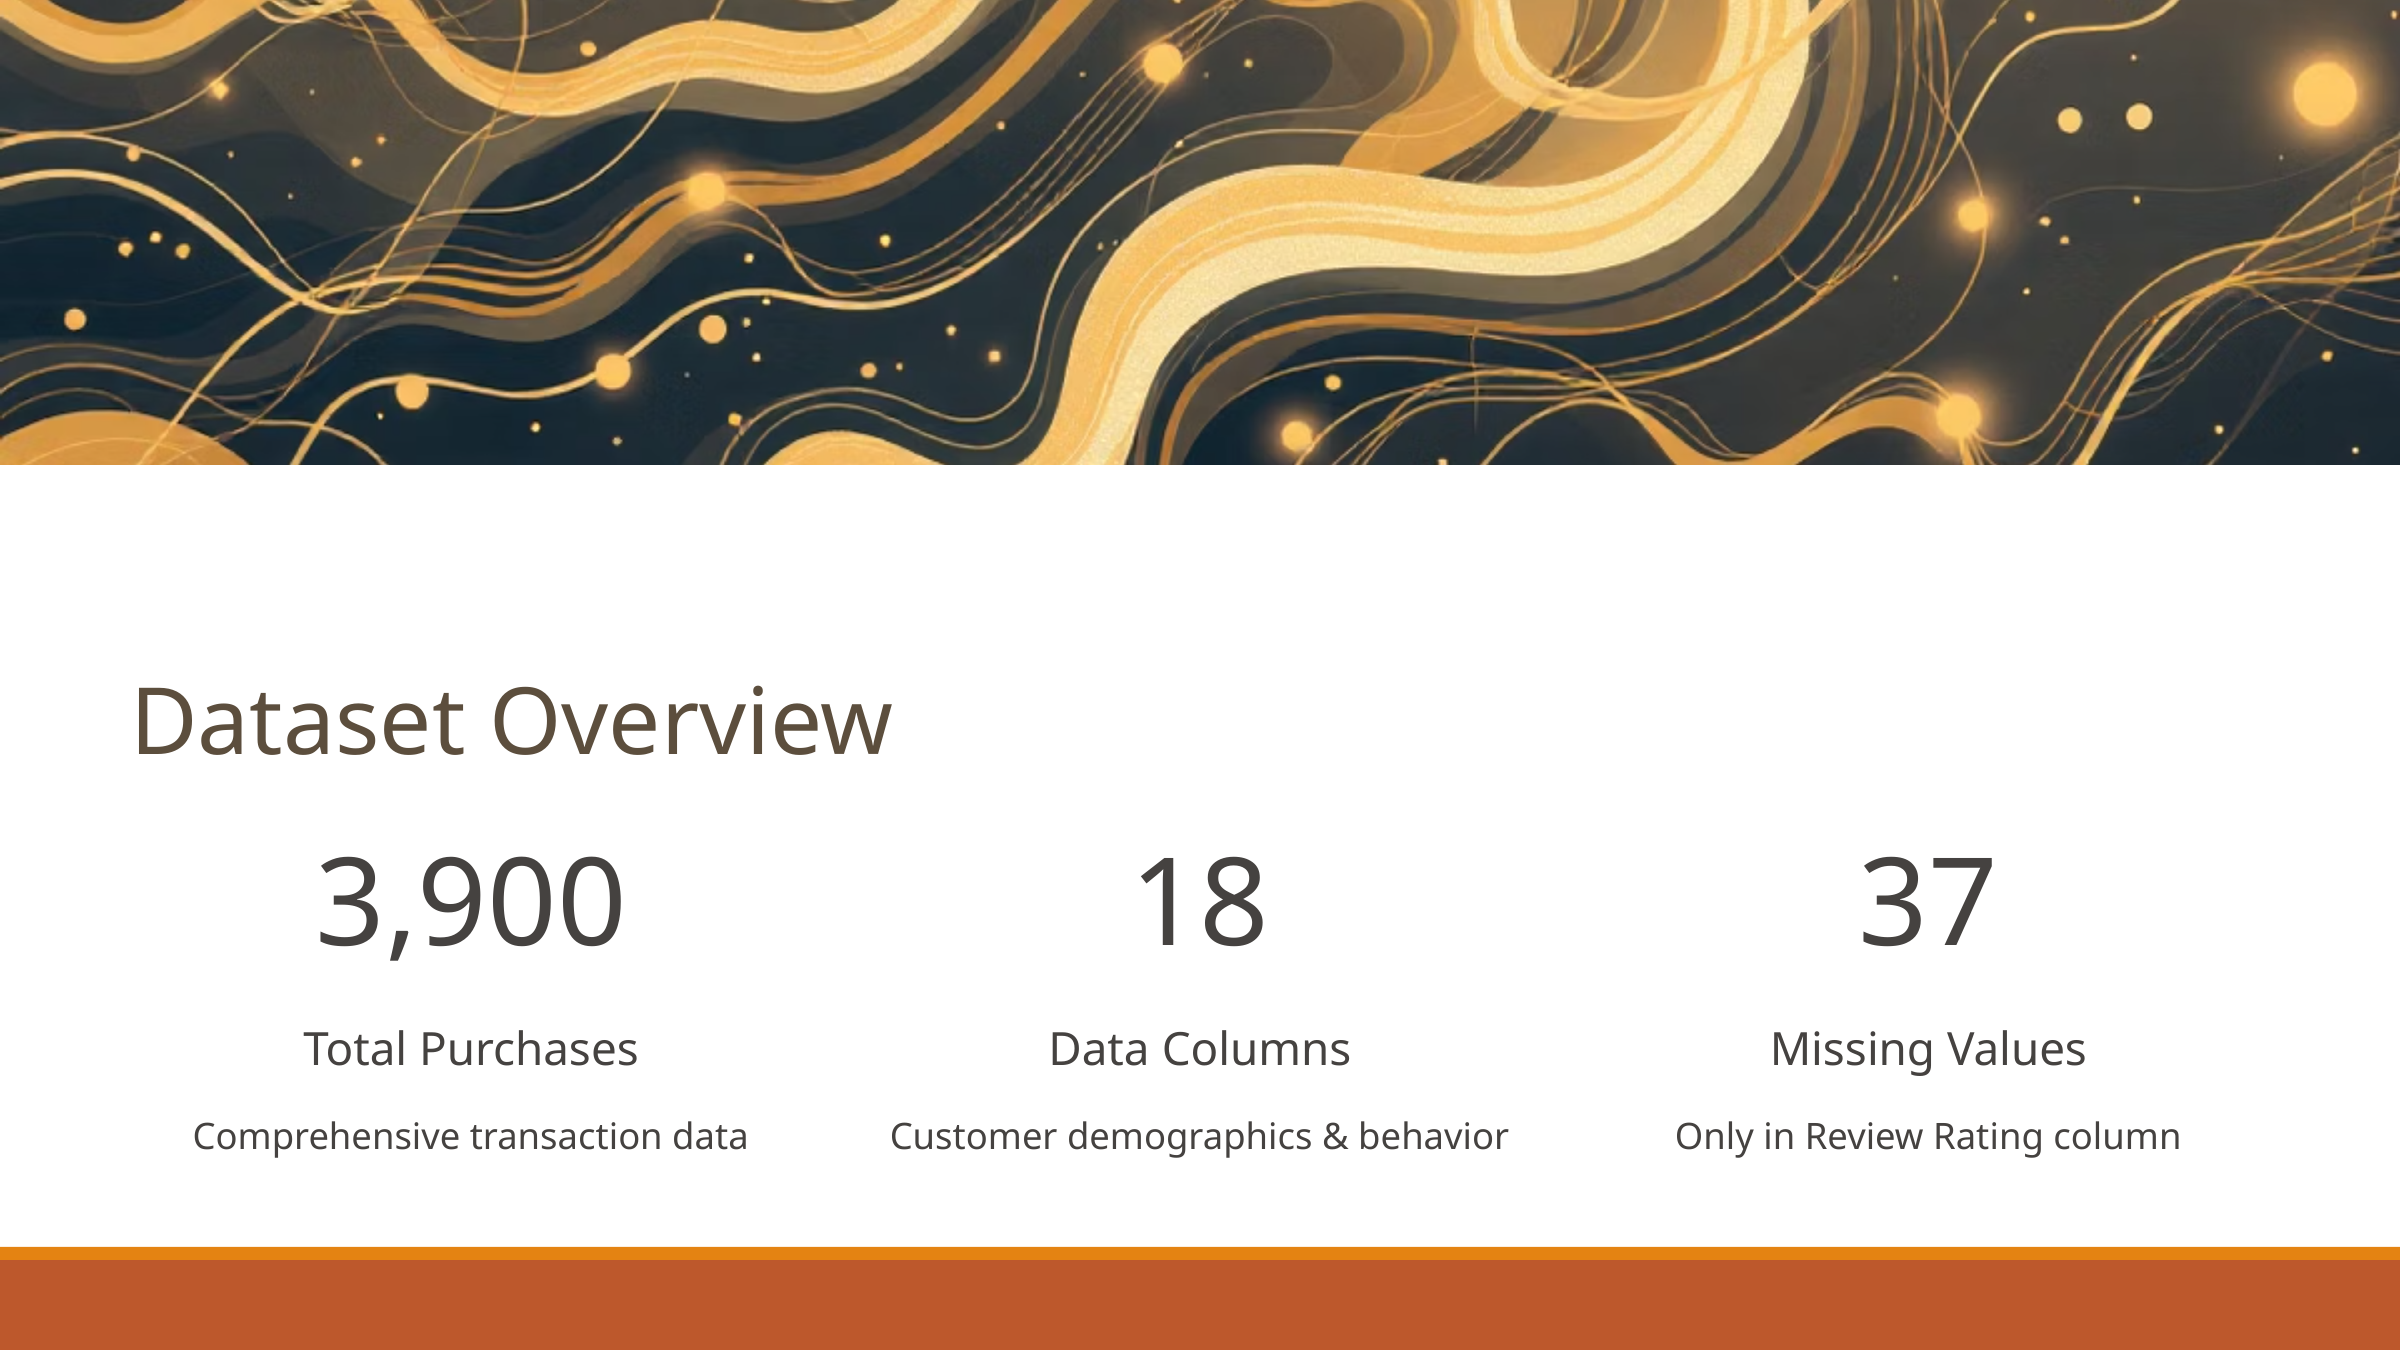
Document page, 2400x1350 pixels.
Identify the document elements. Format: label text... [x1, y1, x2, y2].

text_box 3,900 [130, 848, 813, 971]
text_box Comprehensive transaction data [130, 1097, 813, 1158]
text_box 37 [1587, 848, 2270, 971]
text_box Missing Values [1696, 1017, 2162, 1076]
text_box Customer demographics & behavior [858, 1097, 1541, 1158]
picture [0, 0, 2400, 466]
text_box Dataset Overview [130, 657, 1061, 774]
text_box Total Purchases [238, 1017, 704, 1076]
text_box Data Columns [967, 1017, 1433, 1076]
text_box 18 [858, 848, 1541, 971]
text_box Only in Review Rating column [1587, 1097, 2270, 1158]
